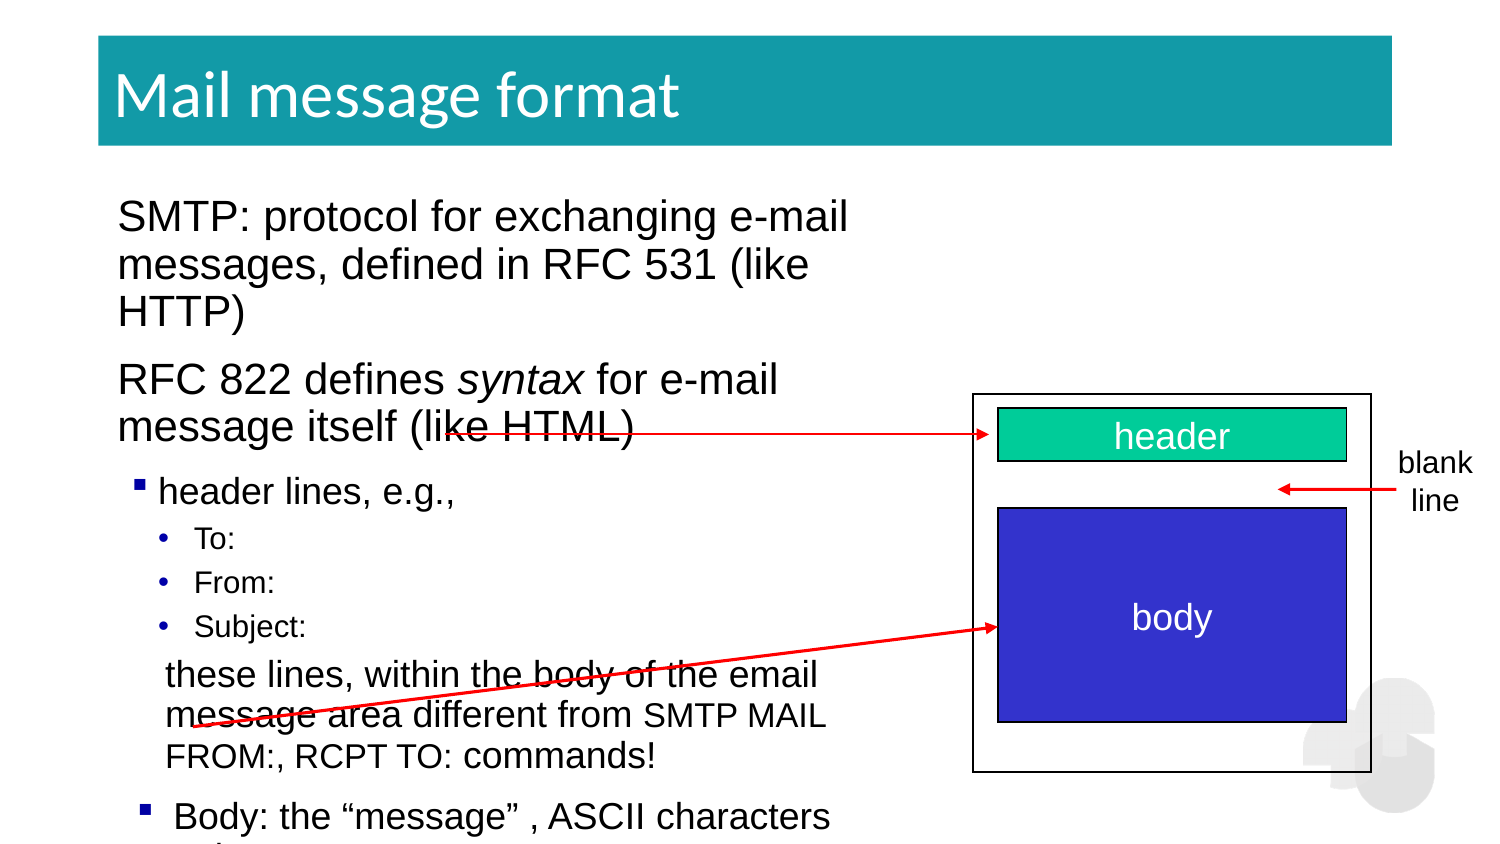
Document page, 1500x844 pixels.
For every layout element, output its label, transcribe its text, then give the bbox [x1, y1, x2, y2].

text_box SMTP: protocol for exchanging e-mail messages, defined in RFC 531 (like HTTP) RFC 822 defines syntax for e-mail message itself (like HTML) header lines, e.g., To: From: Subject: these lines, within the body of the email message area different from SMTP MAIL FROM:, RCPT TO: commands! Body: the “message” , ASCII characters only [100, 186, 886, 759]
text_box [192, 622, 998, 727]
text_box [1303, 678, 1449, 813]
text_box [1277, 483, 1397, 496]
text_box blank line [1382, 435, 1488, 525]
title Mail message format [98, 35, 1392, 146]
text_box [972, 394, 1372, 773]
